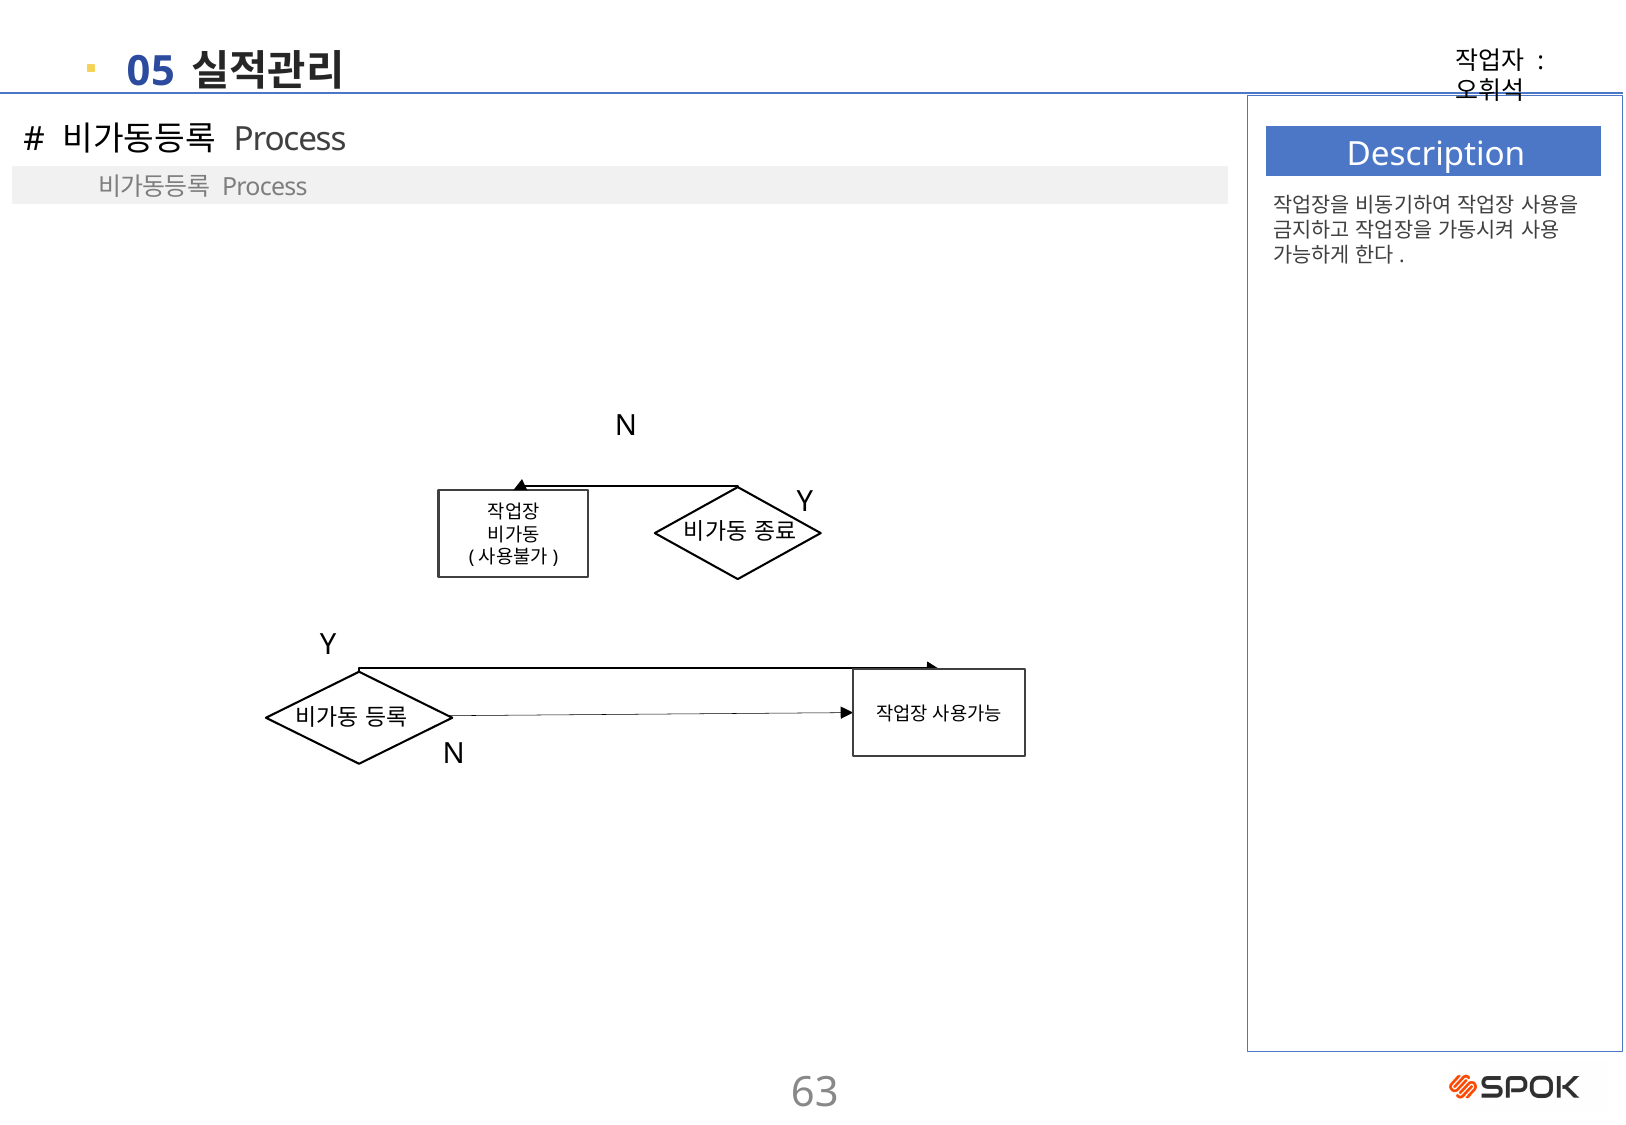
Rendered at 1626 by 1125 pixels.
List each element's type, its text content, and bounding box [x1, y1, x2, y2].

slide_number 63 [781, 1064, 844, 1116]
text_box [624, 376, 628, 601]
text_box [87, 42, 408, 92]
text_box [0, 92, 1623, 1052]
picture [1449, 1060, 1610, 1114]
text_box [620, 379, 630, 606]
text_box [11, 166, 1229, 205]
text_box 작업자 : 오휘석 [1440, 37, 1625, 94]
